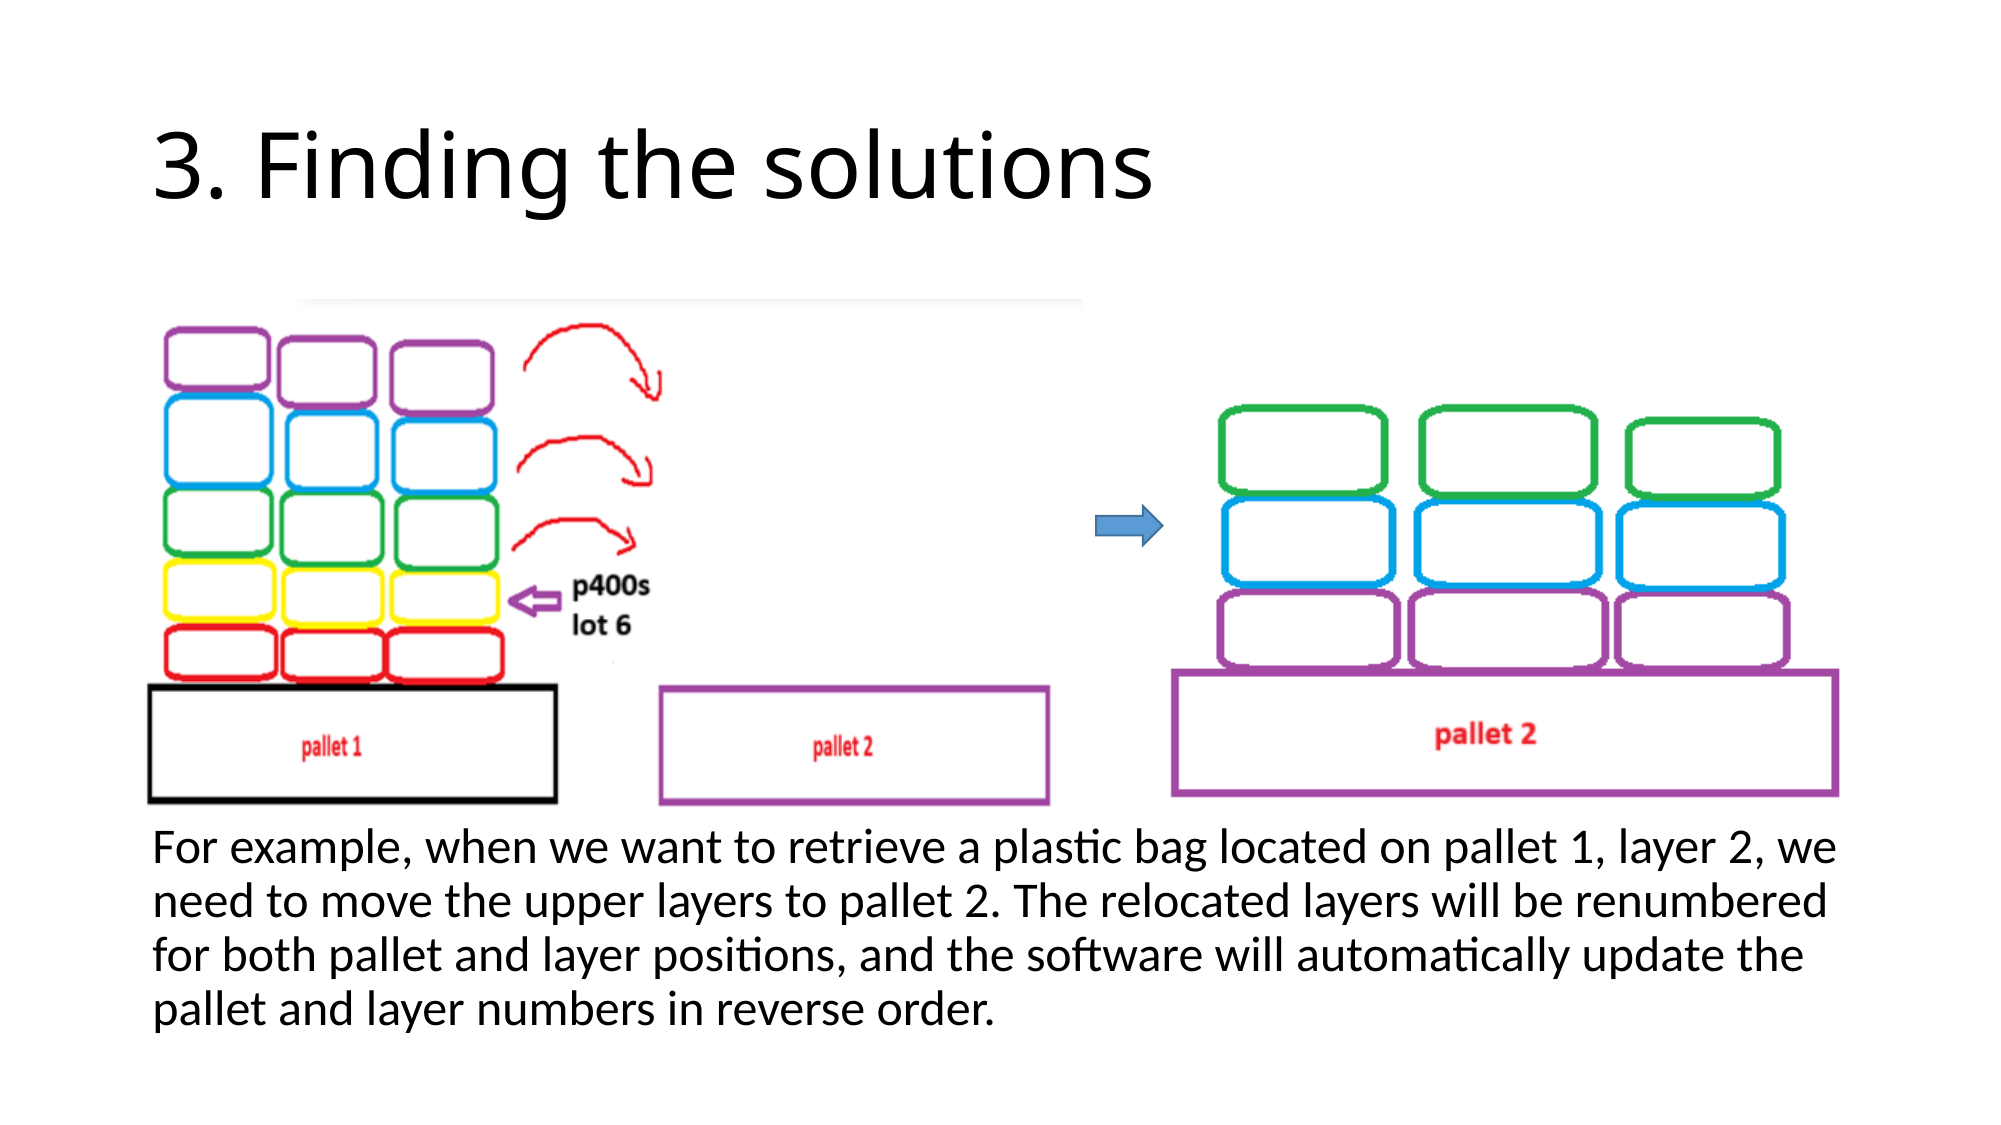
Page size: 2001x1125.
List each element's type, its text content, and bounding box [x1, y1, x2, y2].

text_box [1095, 503, 1151, 548]
list For example, when we want to retrieve a plastic bag located on pallet 1, layer 2, we need to move the upper layers to pallet 2. The relocated layers will be renumbered for both pallet and layer positions, and the software will automatically update the pallet and layer numbers in reverse order. [137, 812, 1863, 1014]
title 3. Finding the solutions [137, 59, 1863, 278]
picture [1151, 240, 1863, 813]
picture [137, 299, 1082, 813]
